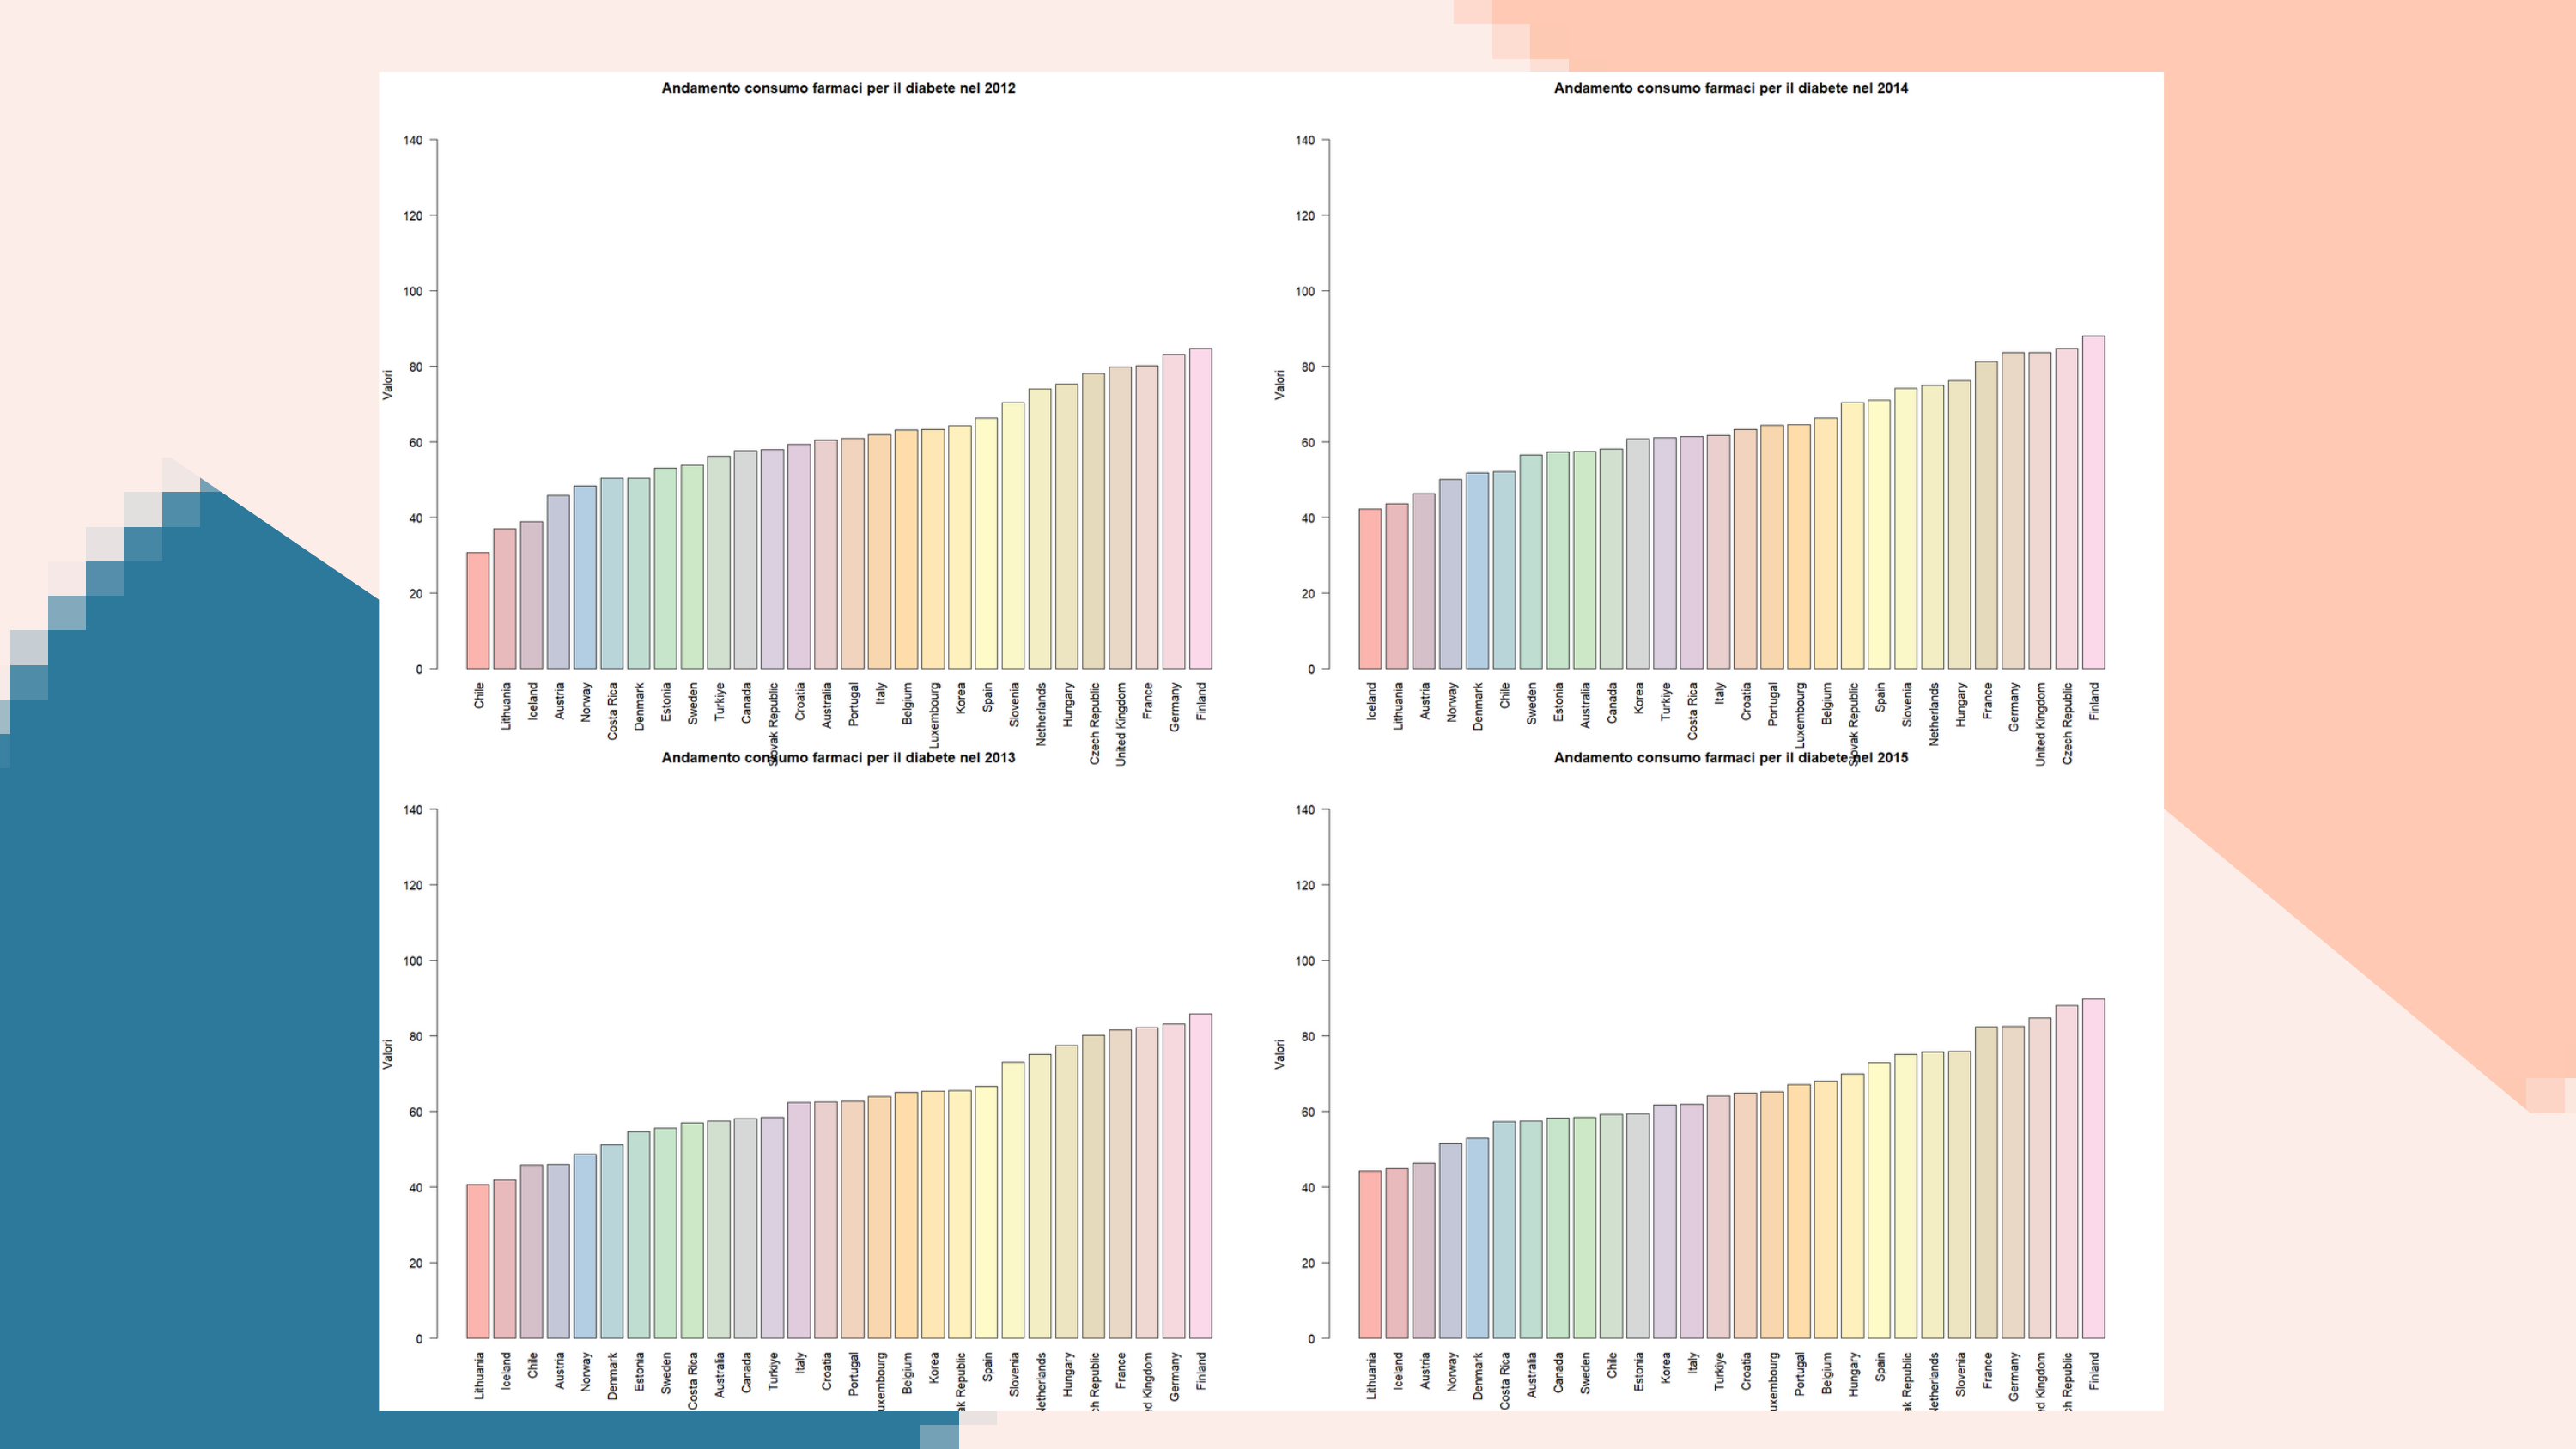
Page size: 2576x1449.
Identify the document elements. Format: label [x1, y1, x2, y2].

text_box [1191, 0, 2576, 1151]
text_box [1271, 72, 2165, 1411]
text_box [0, 355, 1623, 1449]
text_box [379, 72, 1271, 1411]
